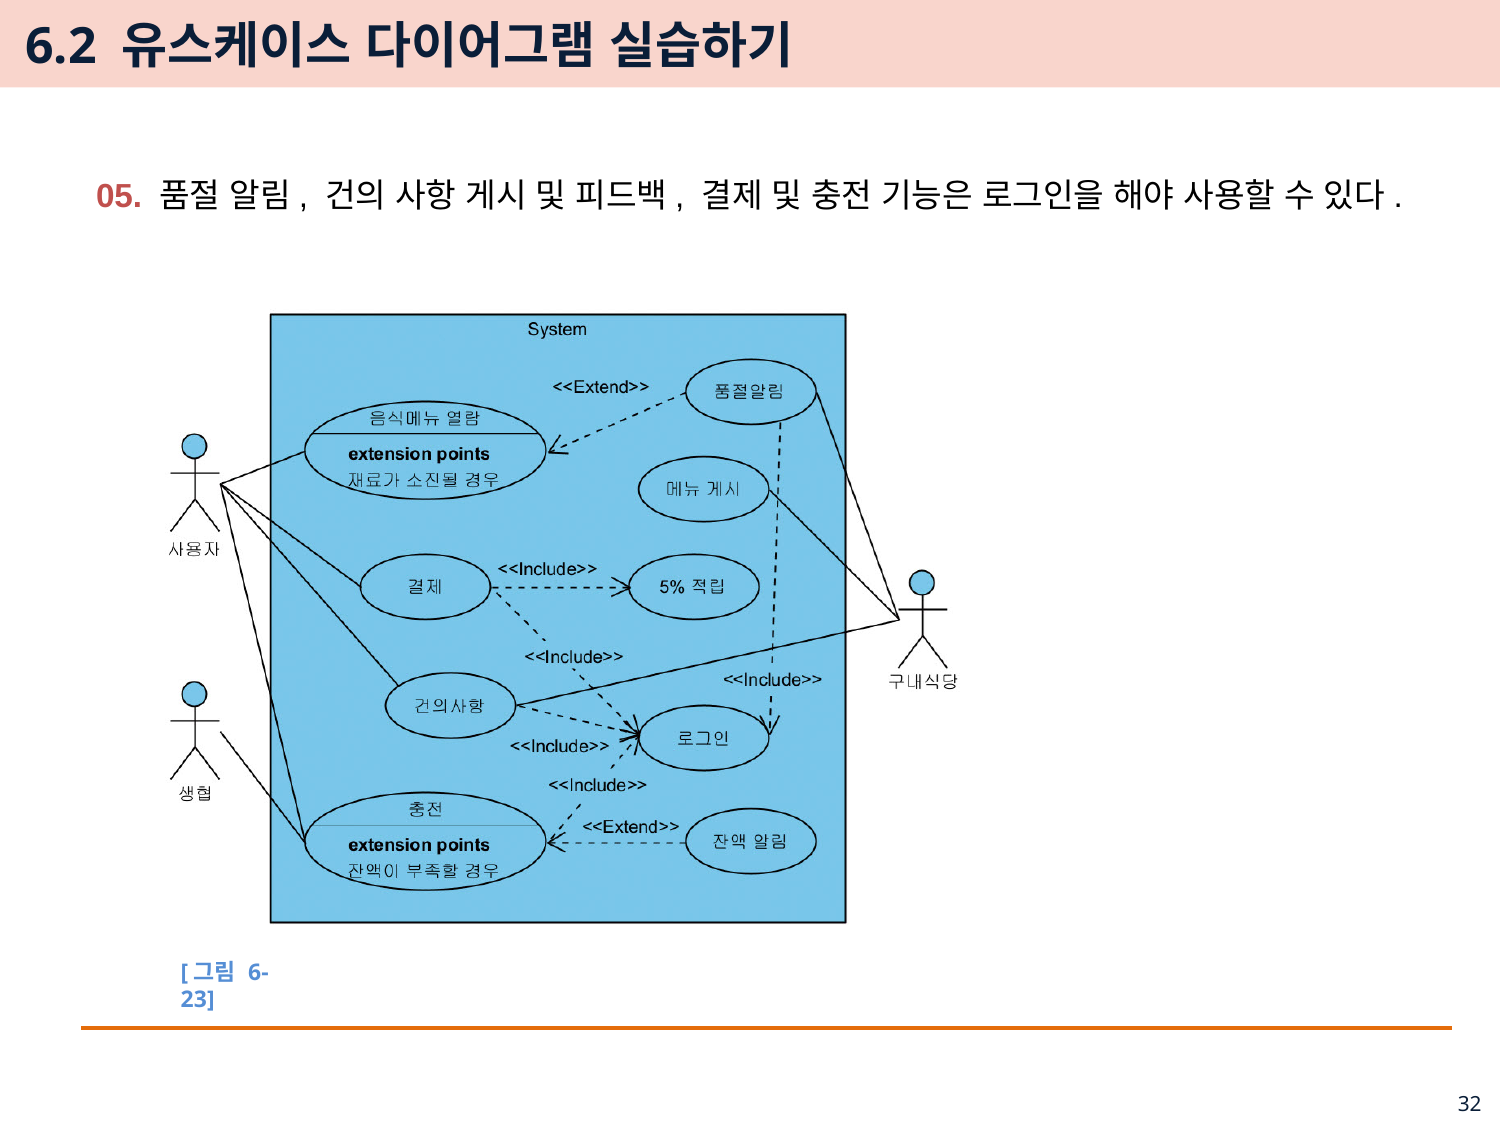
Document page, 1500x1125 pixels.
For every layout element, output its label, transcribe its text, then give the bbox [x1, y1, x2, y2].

title 6.2 유스케이스 다이어그램 실습하기 [10, 4, 1288, 83]
text_box [그림 6-23] [165, 949, 313, 1020]
text_box 05. 품절 알림, 건의 사항 게시 및 피드백, 결제 및 충전 기능은 로그인을 해야 사용할 수 있다. [81, 146, 1453, 346]
picture [165, 308, 961, 926]
